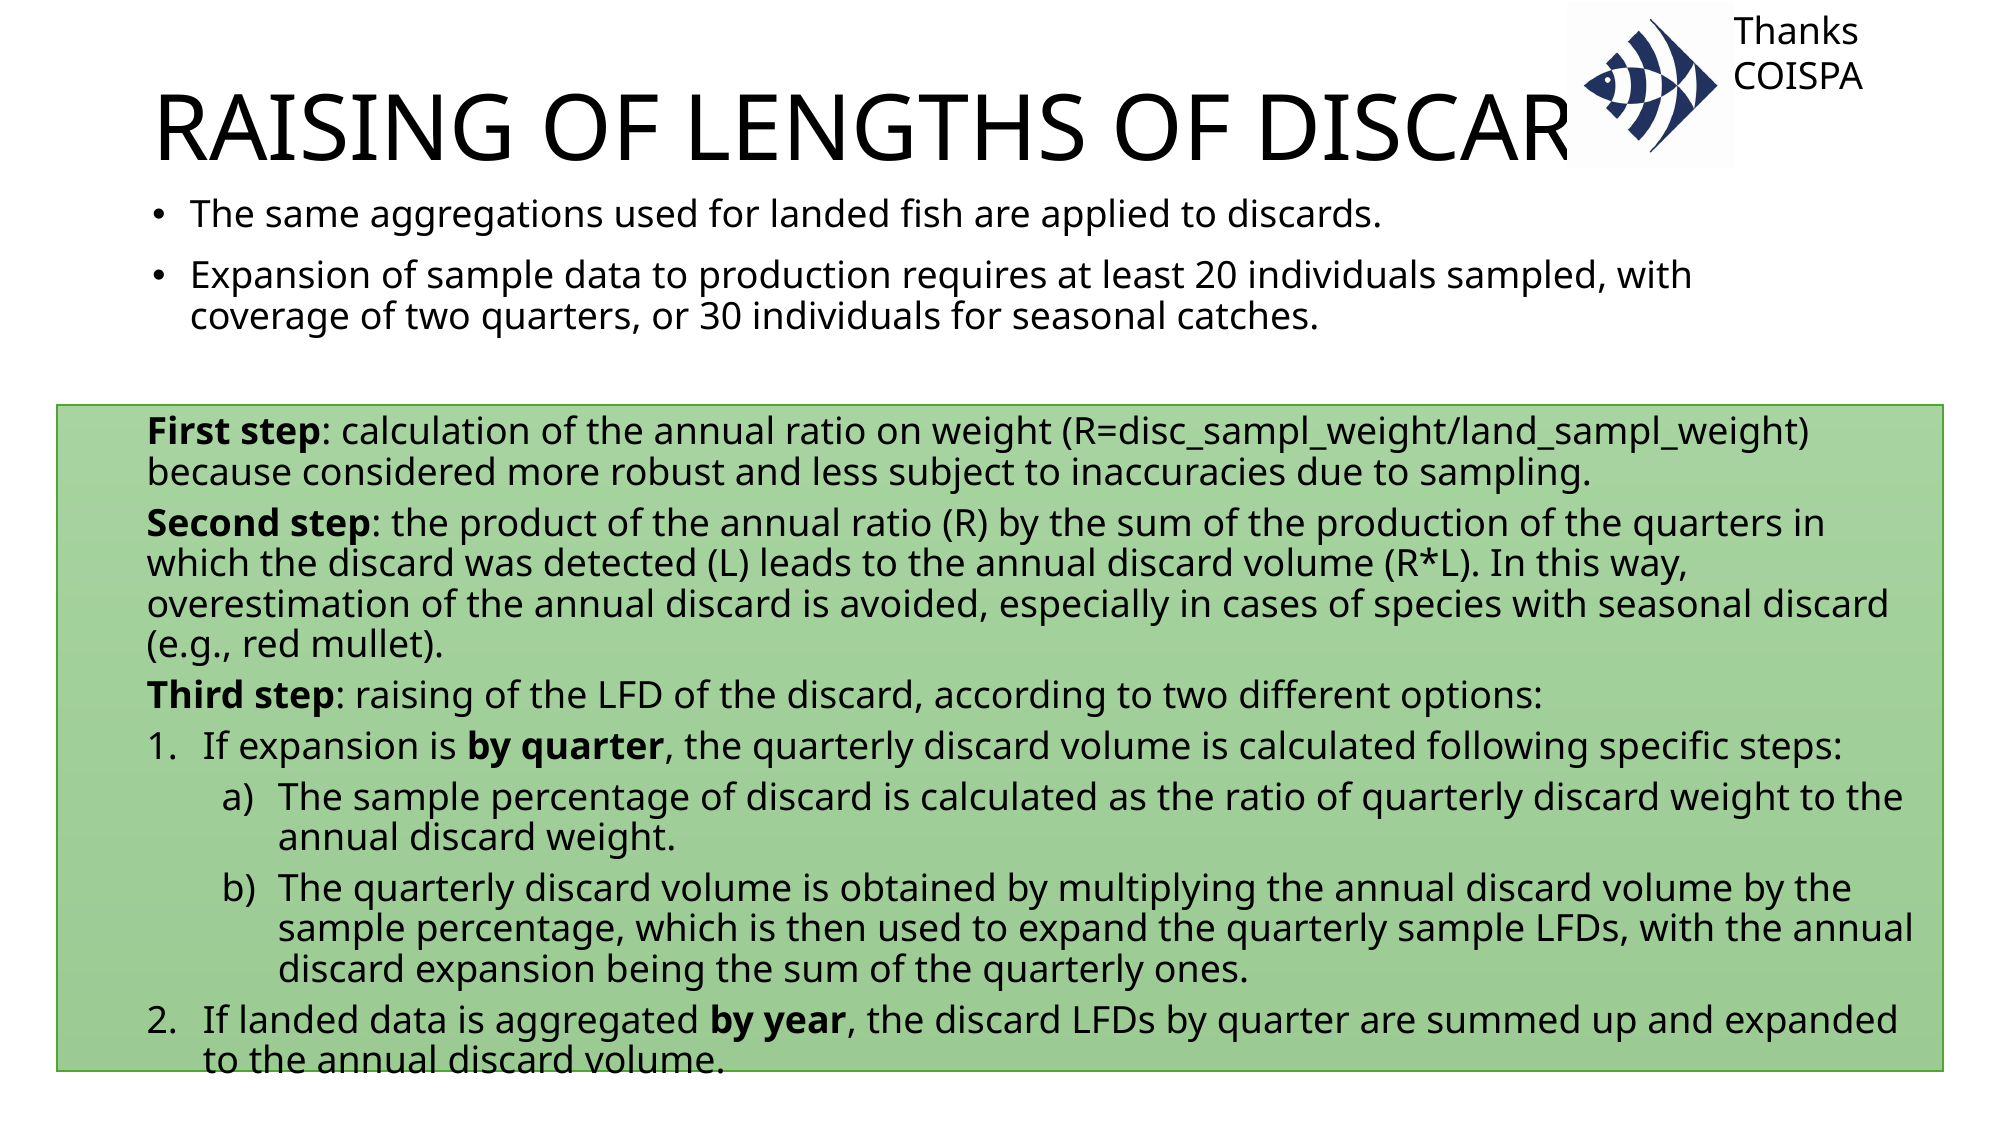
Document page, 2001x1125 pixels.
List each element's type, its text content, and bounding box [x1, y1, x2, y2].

title RAISING OF LENGTHS OF DISCARDS [137, 22, 1863, 187]
list The same aggregations used for landed fish are applied to discards. Expansion of sample data to production requires at least 20 individuals sampled, with coverage of two quarters, or 30 individuals for seasonal catches. [137, 187, 1863, 342]
text_box First step: calculation of the annual ratio on weight (R=disc_sampl_weight/land_sampl_weight) because considered more robust and less subject to inaccuracies due to sampling. Second step: the product of the annual ratio (R) by the sum of the production of the quarters in which the discard was detected (L) leads to the annual discard volume (R*L). In this way, overestimation of the annual discard is avoided, especially in cases of species with seasonal discard (e.g., red mullet). Third step: raising of the LFD of the discard, according to two different options: If expansion is by quarter, the quarterly discard volume is calculated following specific steps: The sample percentage of discard is calculated as the ratio of quarterly discard weight to the annual discard weight. The quarterly discard volume is obtained by multiplying the annual discard volume by the sample percentage, which is then used to expand the quarterly sample LFDs, with the annual discard expansion being the sum of the quarterly ones. If landed data is aggregated by year, the discard LFDs by quarter are summed up and expanded to the annual discard volume. [56, 404, 1944, 1072]
text_box Thanks COISPA [1718, 0, 2000, 105]
picture [1566, 2, 1734, 170]
